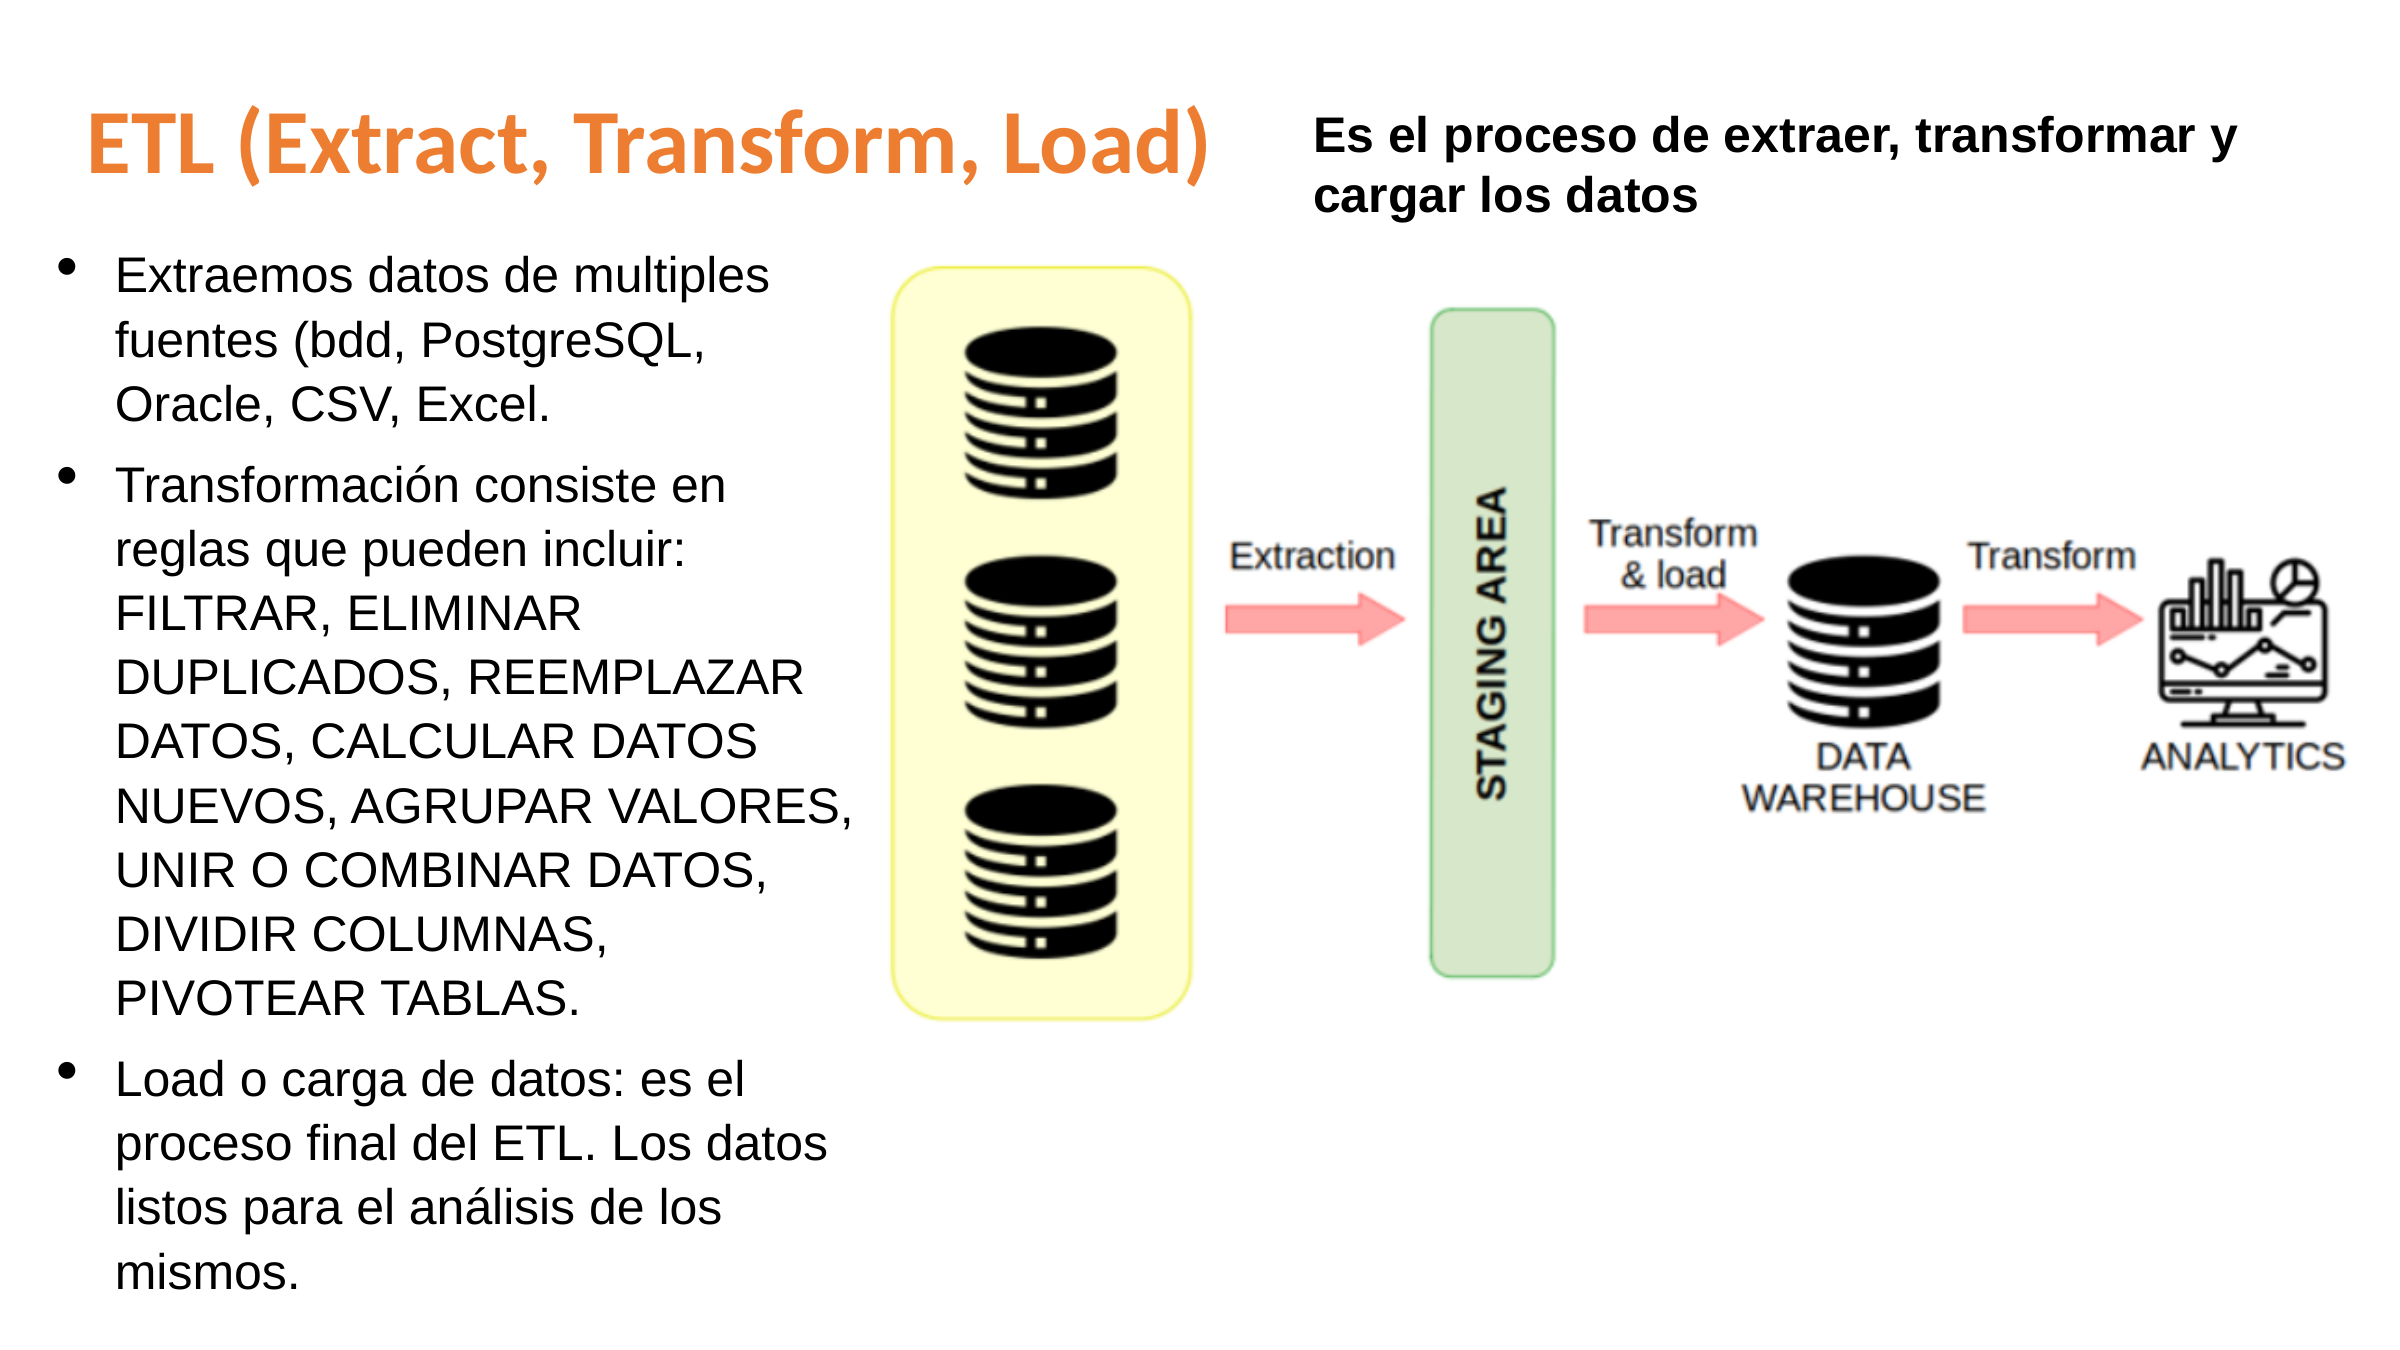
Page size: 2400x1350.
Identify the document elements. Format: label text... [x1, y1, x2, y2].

picture [865, 250, 2374, 1041]
text_box ETL (Extract, Transform, Load) [71, 74, 1229, 200]
text_box Extraemos datos de multiples fuentes (bdd, PostgreSQL, Oracle, CSV, Excel. Transformación consiste en reglas que pueden incluir: FILTRAR, ELIMINAR DUPLICADOS, REEMPLAZAR DATOS, CALCULAR DATOS NUEVOS, AGRUPAR VALORES, UNIR O COMBINAR DATOS, DIVIDIR COLUMNAS, PIVOTEAR TABLAS. Load o carga de datos: es el proceso final del ETL. Los datos listos para el análisis de los mismos. [43, 231, 887, 426]
text_box Es el proceso de extraer, transformar y cargar los datos [1298, 95, 2400, 261]
